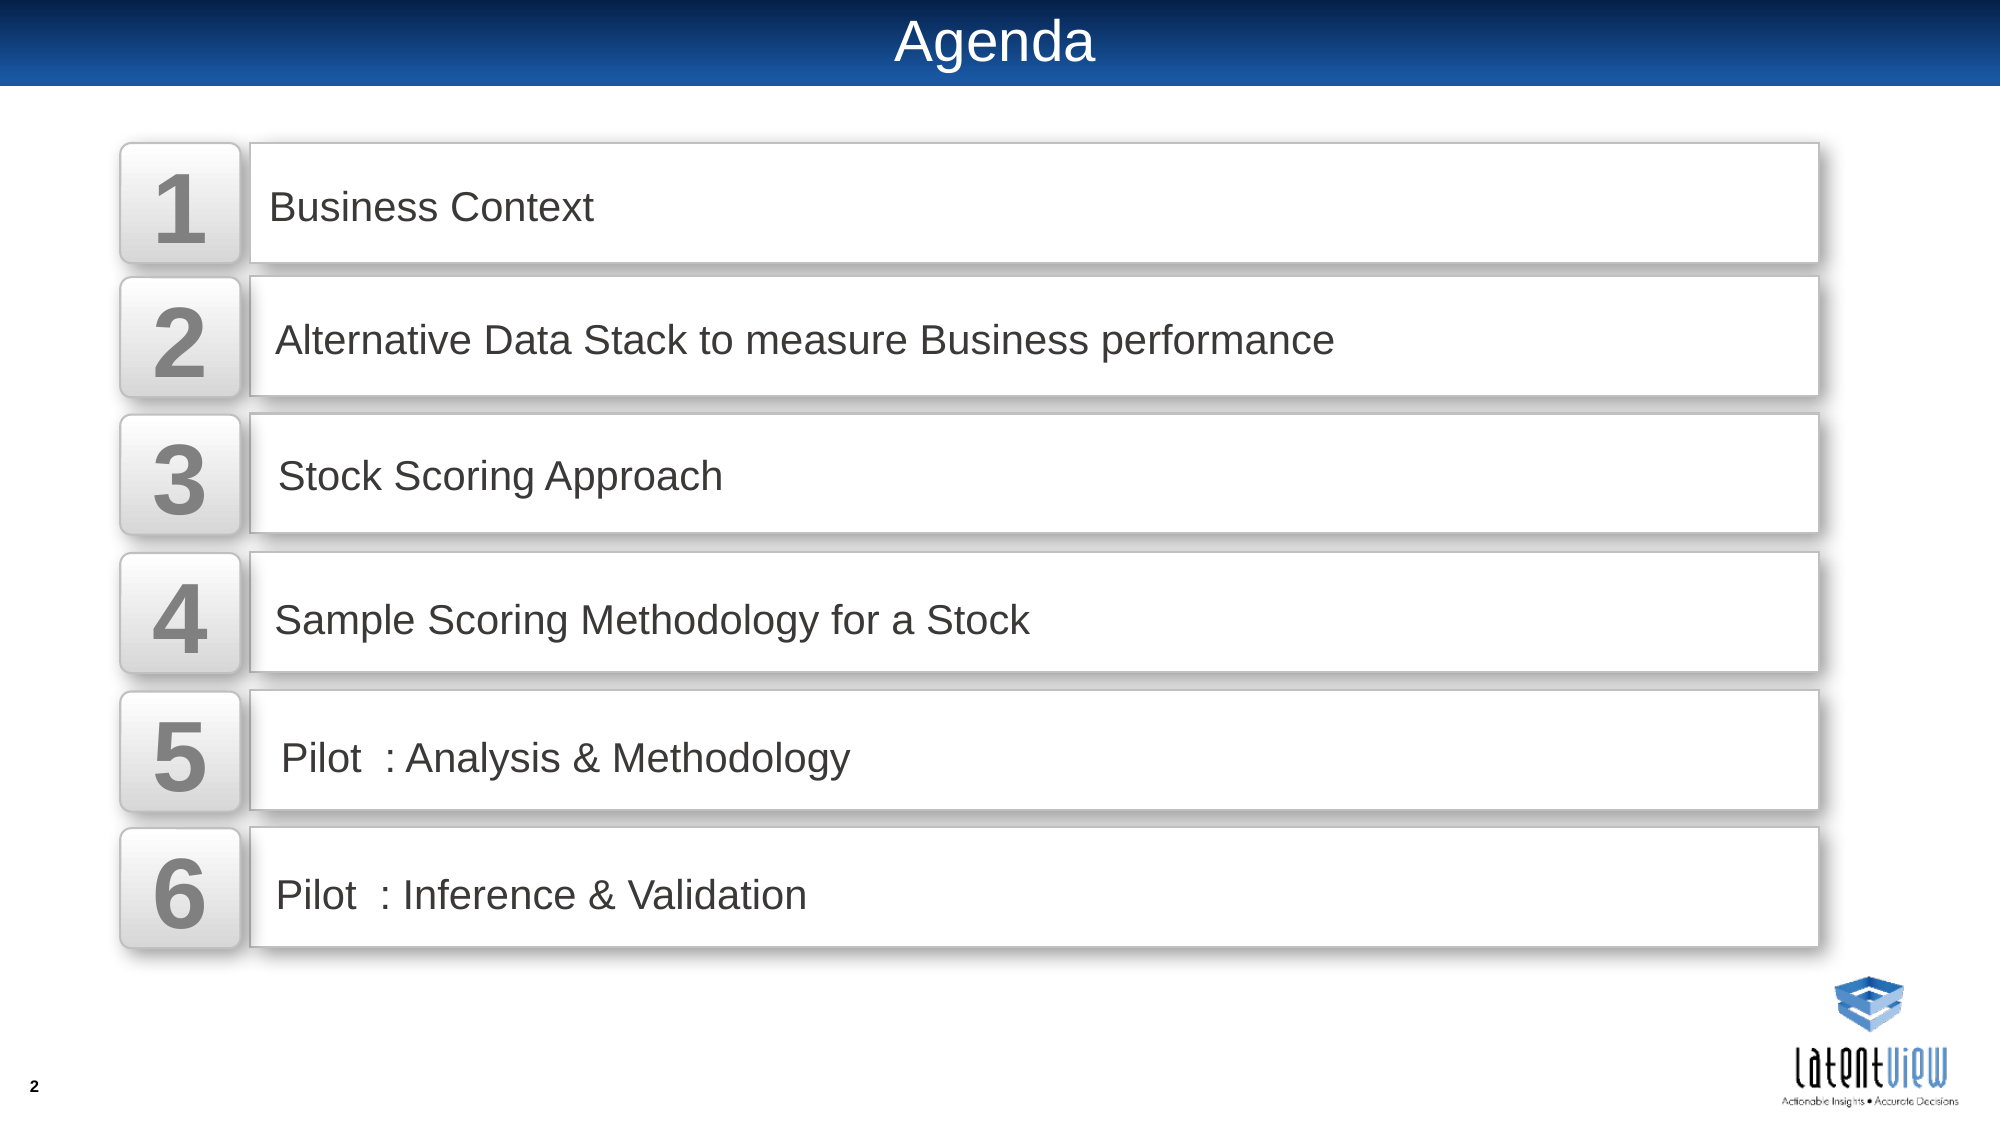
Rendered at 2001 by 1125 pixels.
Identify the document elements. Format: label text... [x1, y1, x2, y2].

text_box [120, 143, 1819, 264]
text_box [120, 552, 1819, 674]
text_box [120, 827, 1819, 949]
text_box Agenda [98, 9, 1893, 77]
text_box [120, 413, 1819, 535]
picture [1754, 959, 1988, 1125]
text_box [120, 690, 1819, 812]
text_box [120, 276, 1819, 398]
